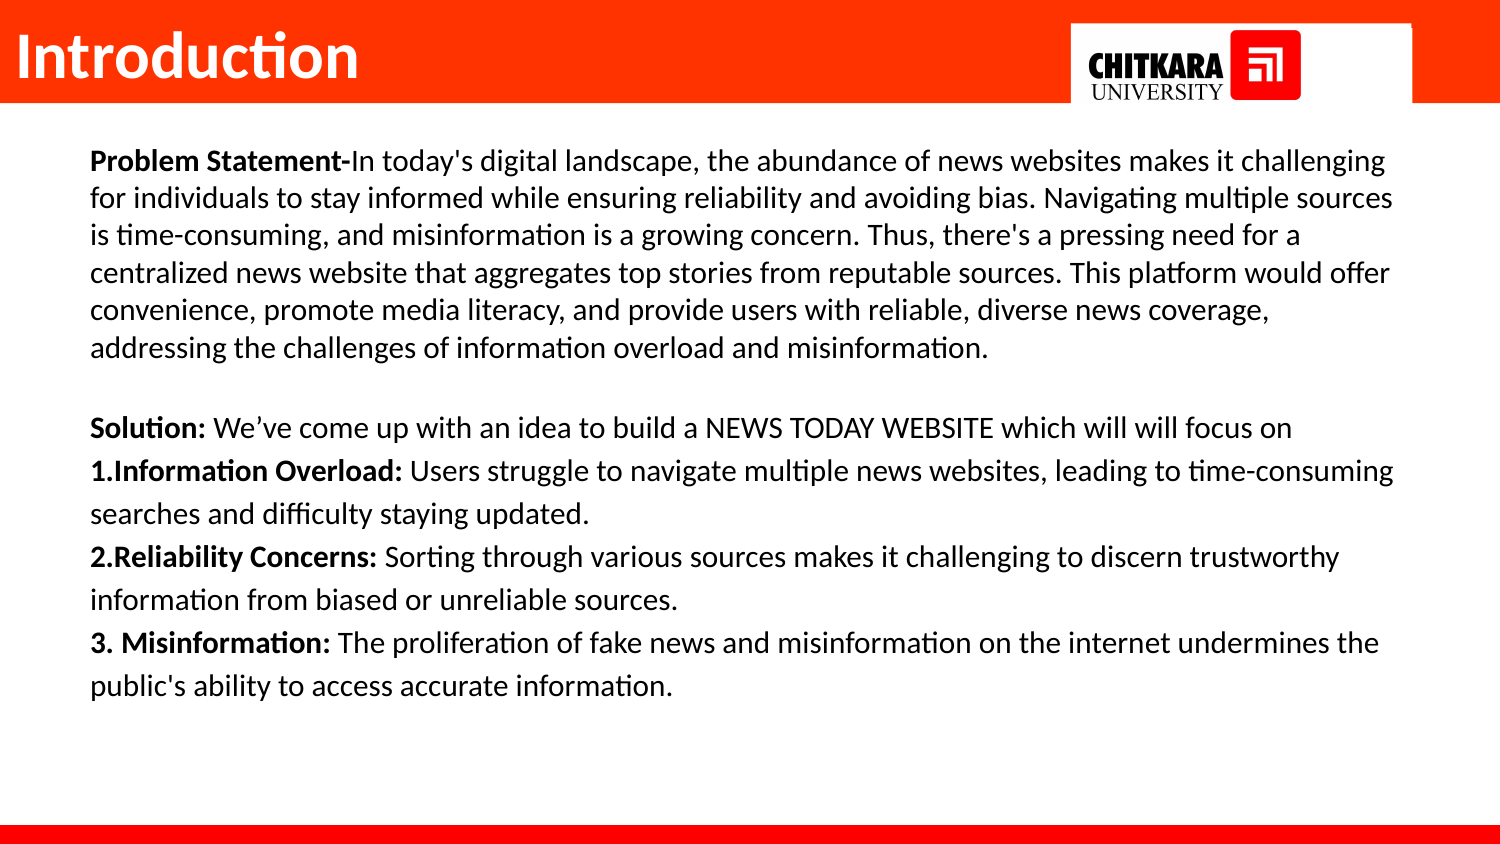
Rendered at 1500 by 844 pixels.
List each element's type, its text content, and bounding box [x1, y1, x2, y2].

list Problem Statement-In today's digital landscape, the abundance of news websites makes it challenging for individuals to stay informed while ensuring reliability and avoiding bias. Navigating multiple sources is time-consuming, and misinformation is a growing concern. Thus, there's a pressing need for a centralized news website that aggregates top stories from reputable sources. This platform would offer convenience, promote media literacy, and provide users with reliable, diverse news coverage, addressing the challenges of information overload and misinformation. Solution: We’ve come up with an idea to build a NEWS TODAY WEBSITE which will will focus on 1.Information Overload: Users struggle to navigate multiple news websites, leading to time-consuming searches and difficulty staying updated. 2.Reliability Concerns: Sorting through various sources makes it challenging to discern trustworthy information from biased or unreliable sources. 3. Misinformation: The proliferation of fake news and misinformation on the internet undermines the public's ability to access accurate information. [75, 132, 1425, 844]
title Introduction [0, 0, 1063, 104]
picture [1074, 28, 1312, 103]
